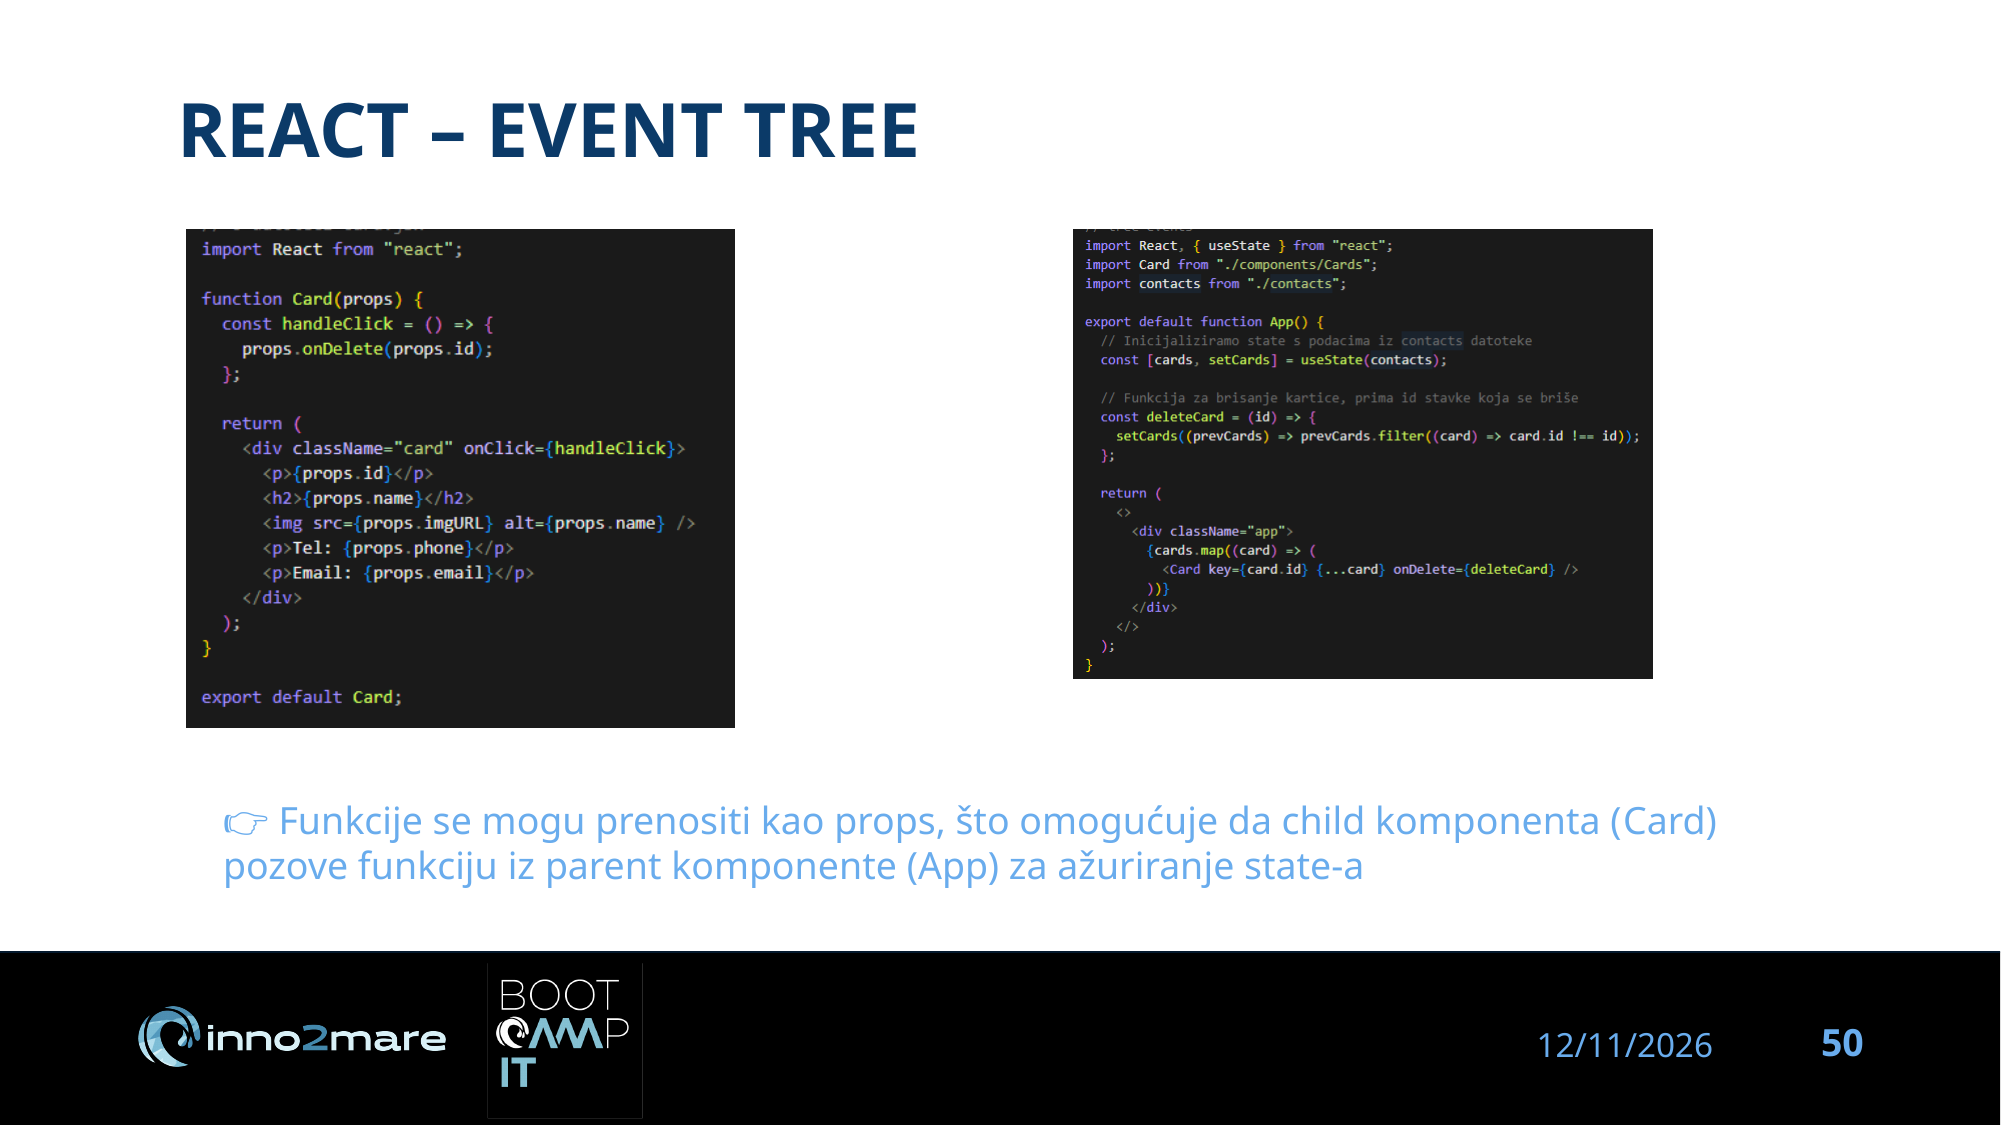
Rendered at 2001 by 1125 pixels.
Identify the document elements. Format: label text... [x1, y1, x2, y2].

text_box 👉 Funkcije se mogu prenositi kao props, što omogućuje da child komponenta (Card) pozove funkciju iz parent komponente (App) za ažuriranje state-a [208, 789, 1792, 894]
text_box REACT – EVENT TREE [162, 62, 1888, 203]
picture [138, 957, 690, 1124]
picture [1073, 229, 1653, 679]
picture [186, 229, 735, 728]
